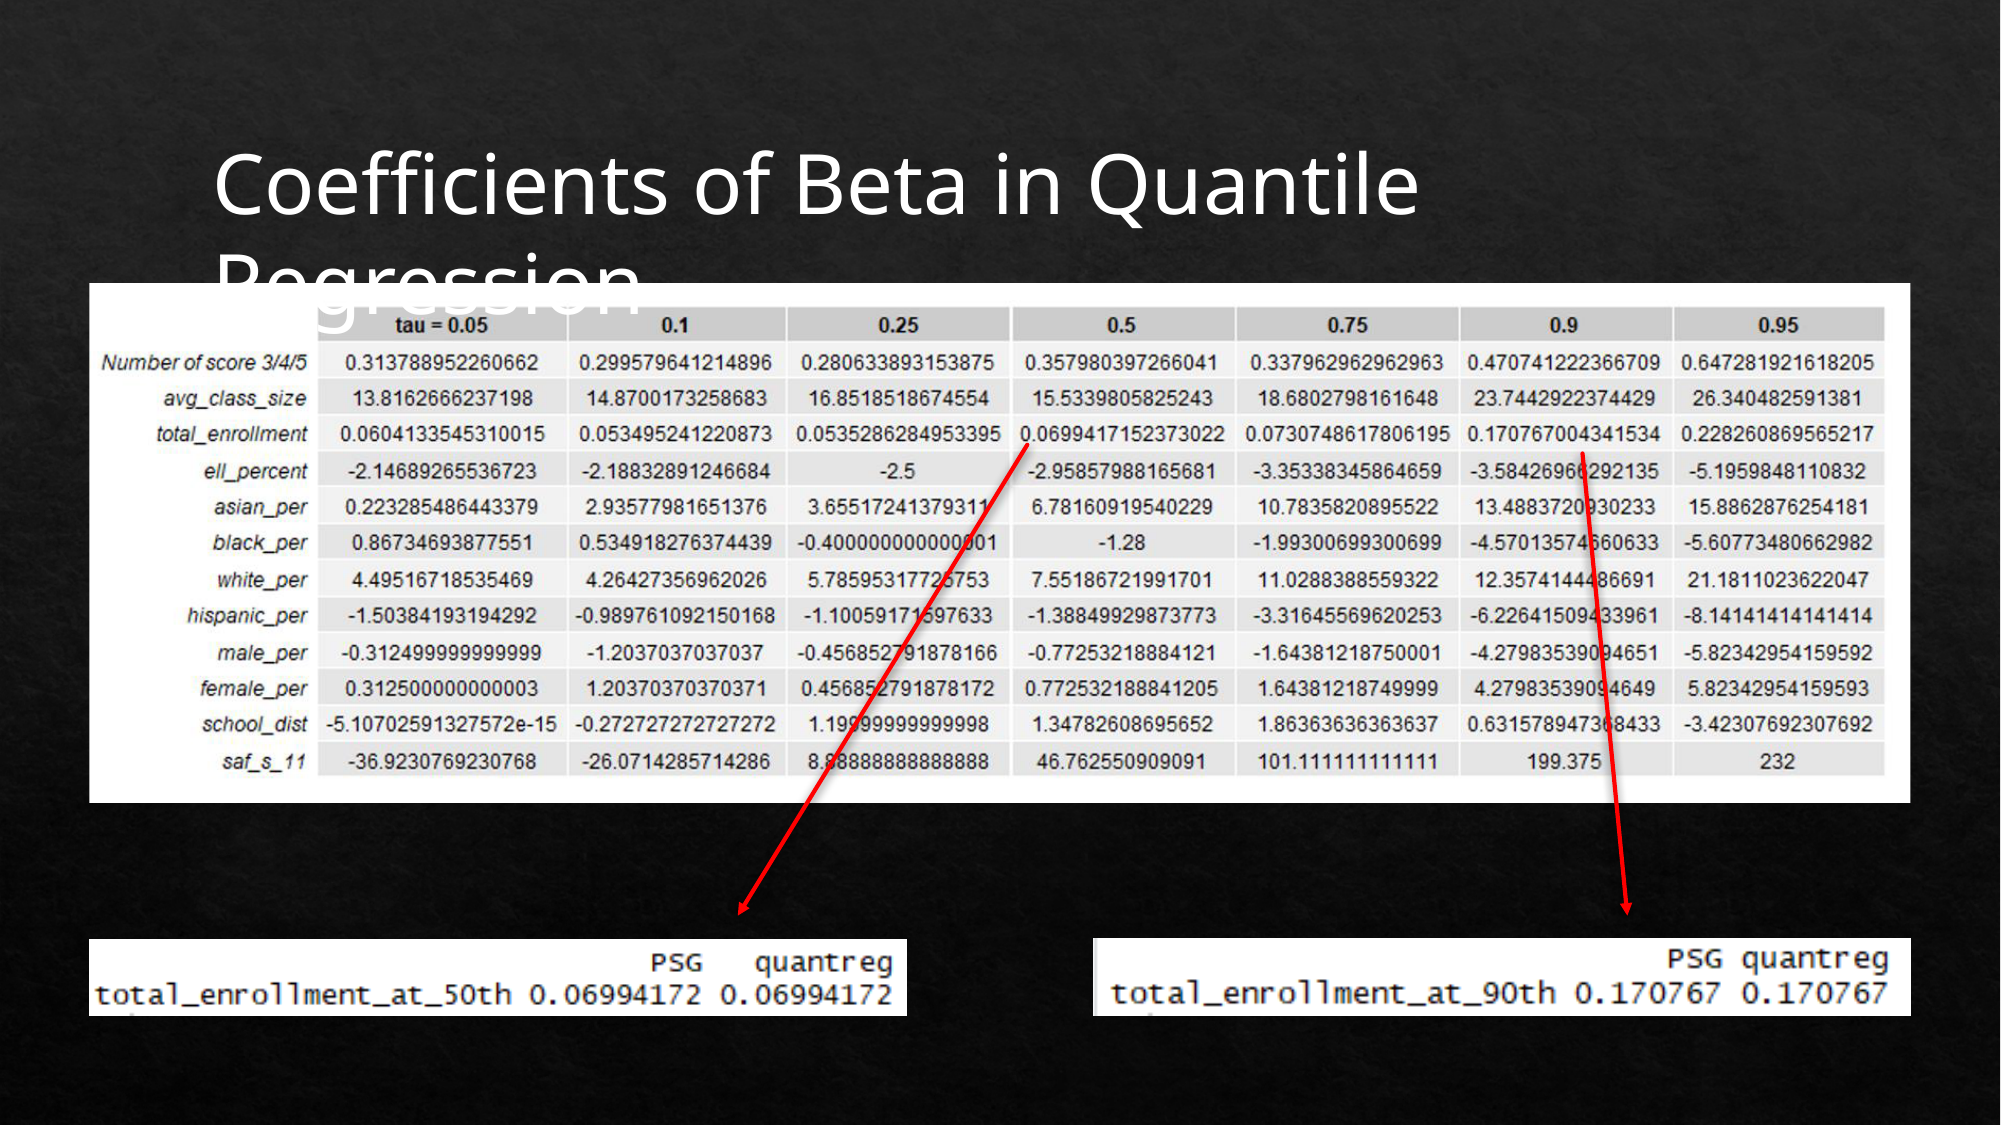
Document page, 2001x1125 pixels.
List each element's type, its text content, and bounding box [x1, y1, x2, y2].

picture [1093, 938, 1911, 1016]
text_box Coefficients of Beta in Quantile Regression [197, 123, 1803, 279]
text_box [1582, 453, 1628, 916]
picture [89, 939, 907, 1016]
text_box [737, 444, 1028, 916]
picture [89, 283, 1911, 804]
